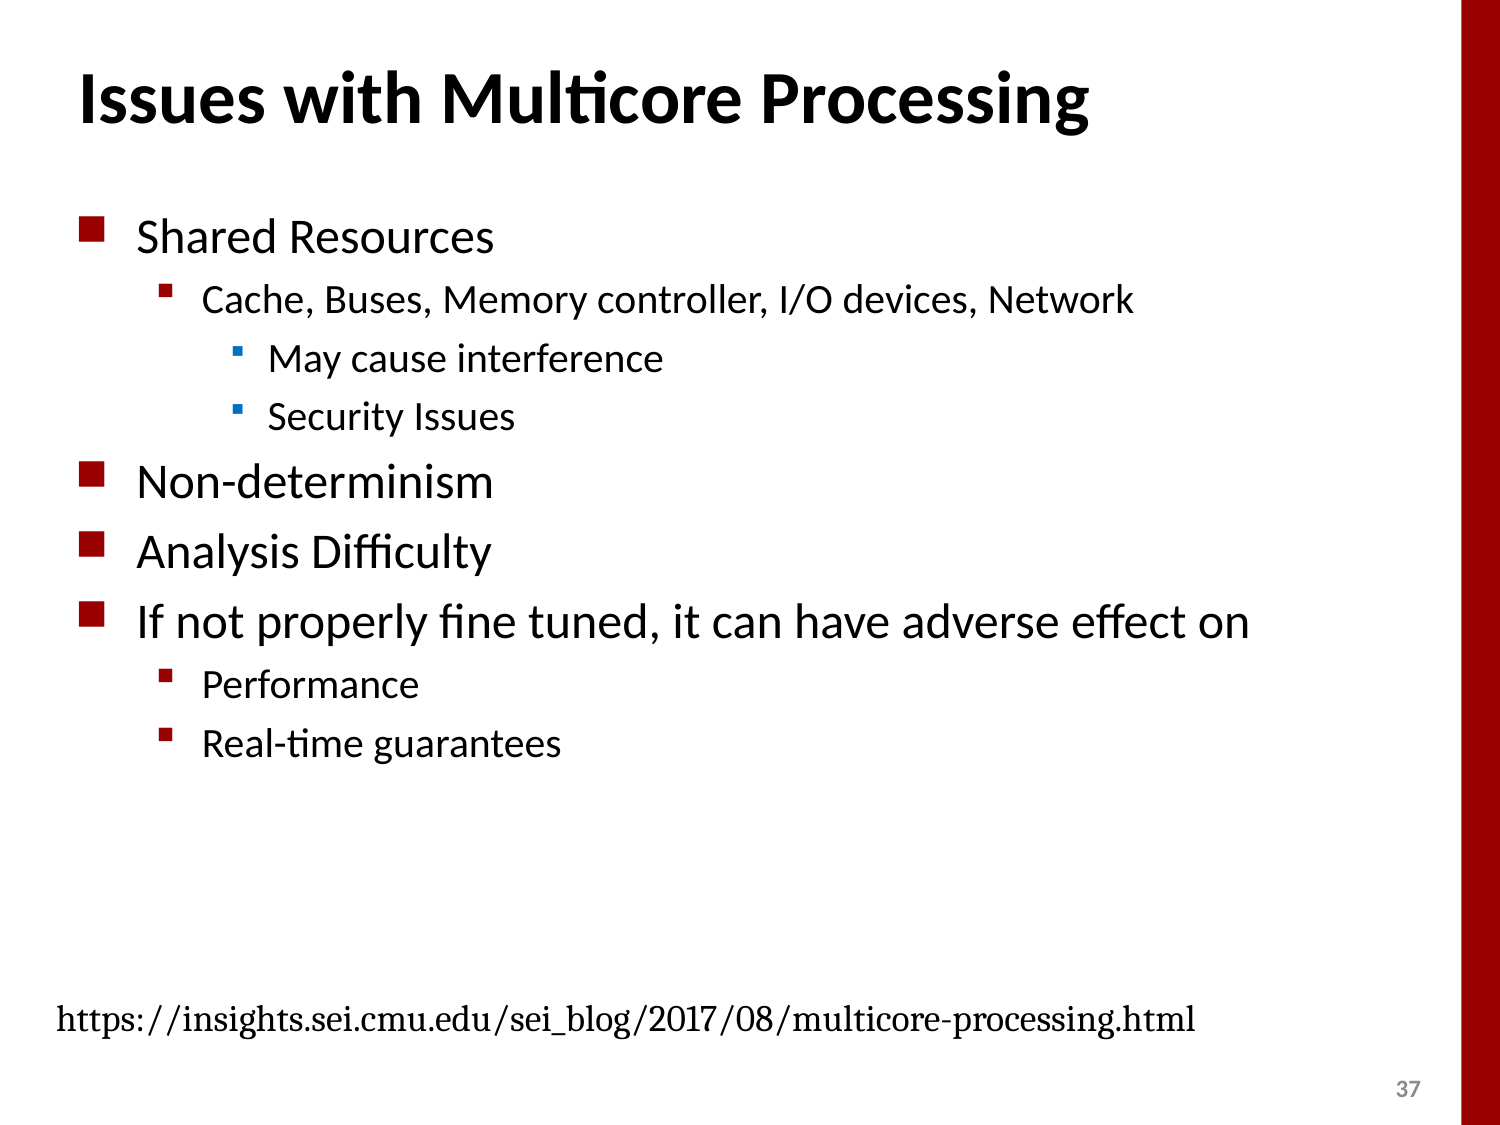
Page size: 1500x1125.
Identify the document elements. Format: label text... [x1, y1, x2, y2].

text_box https://insights.sei.cmu.edu/sei_blog/2017/08/multicore-processing.html [41, 986, 1282, 1046]
title Issues with Multicore Processing [63, 30, 1310, 157]
list Shared Resources Cache, Buses, Memory controller, I/O devices, Network May cause interference Security Issues Non-determinism Analysis Difficulty If not properly fine tuned, it can have adverse effect on Performance Real-time guarantees [64, 196, 1361, 1048]
